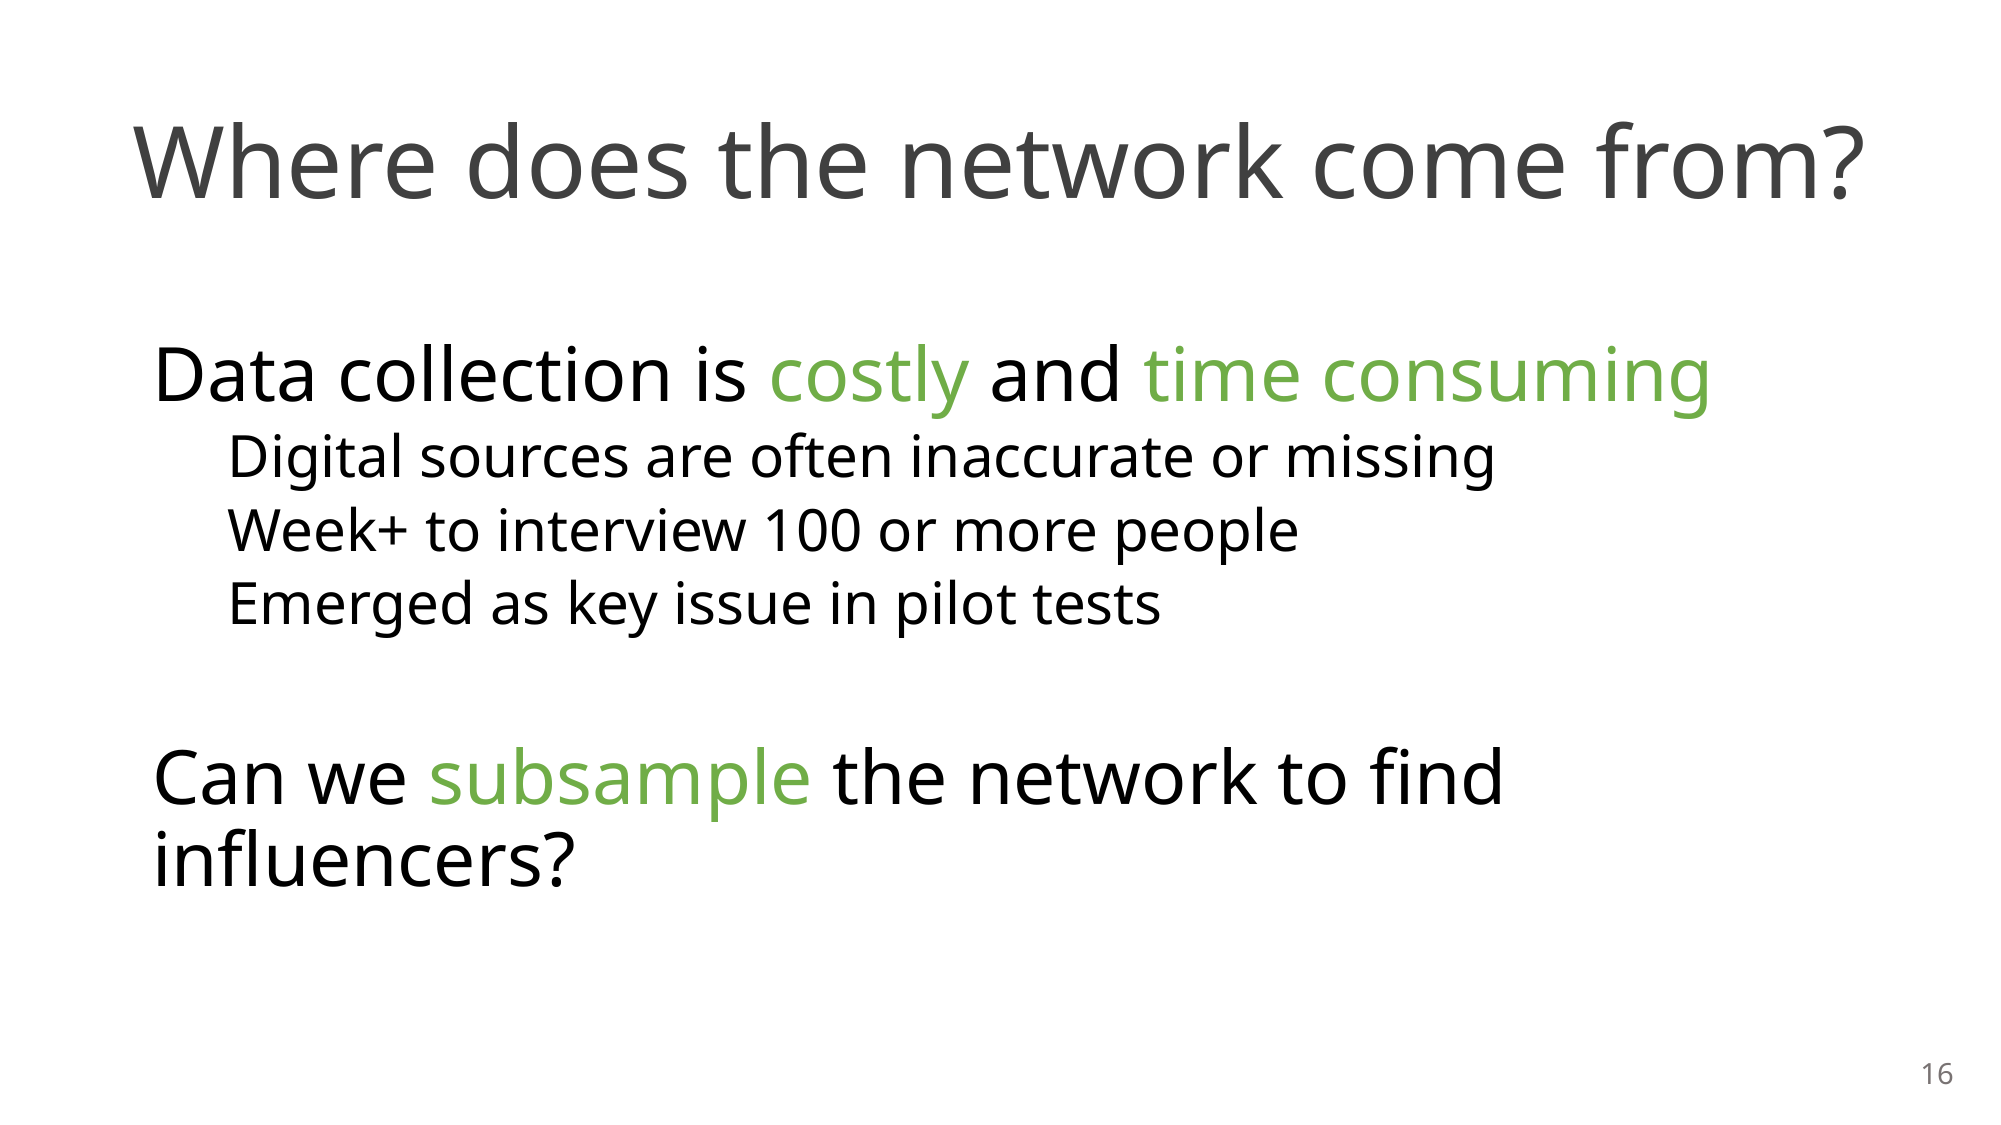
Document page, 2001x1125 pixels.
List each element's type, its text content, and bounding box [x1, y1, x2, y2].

title Where does the network come from? [59, 57, 1941, 275]
list Data collection is costly and time consuming Digital sources are often inaccurate or missing Week+ to interview 100 or more people Emerged as key issue in pilot tests Can we subsample the network to find influencers? [137, 328, 1863, 1043]
slide_number 16 [1518, 1044, 1969, 1105]
